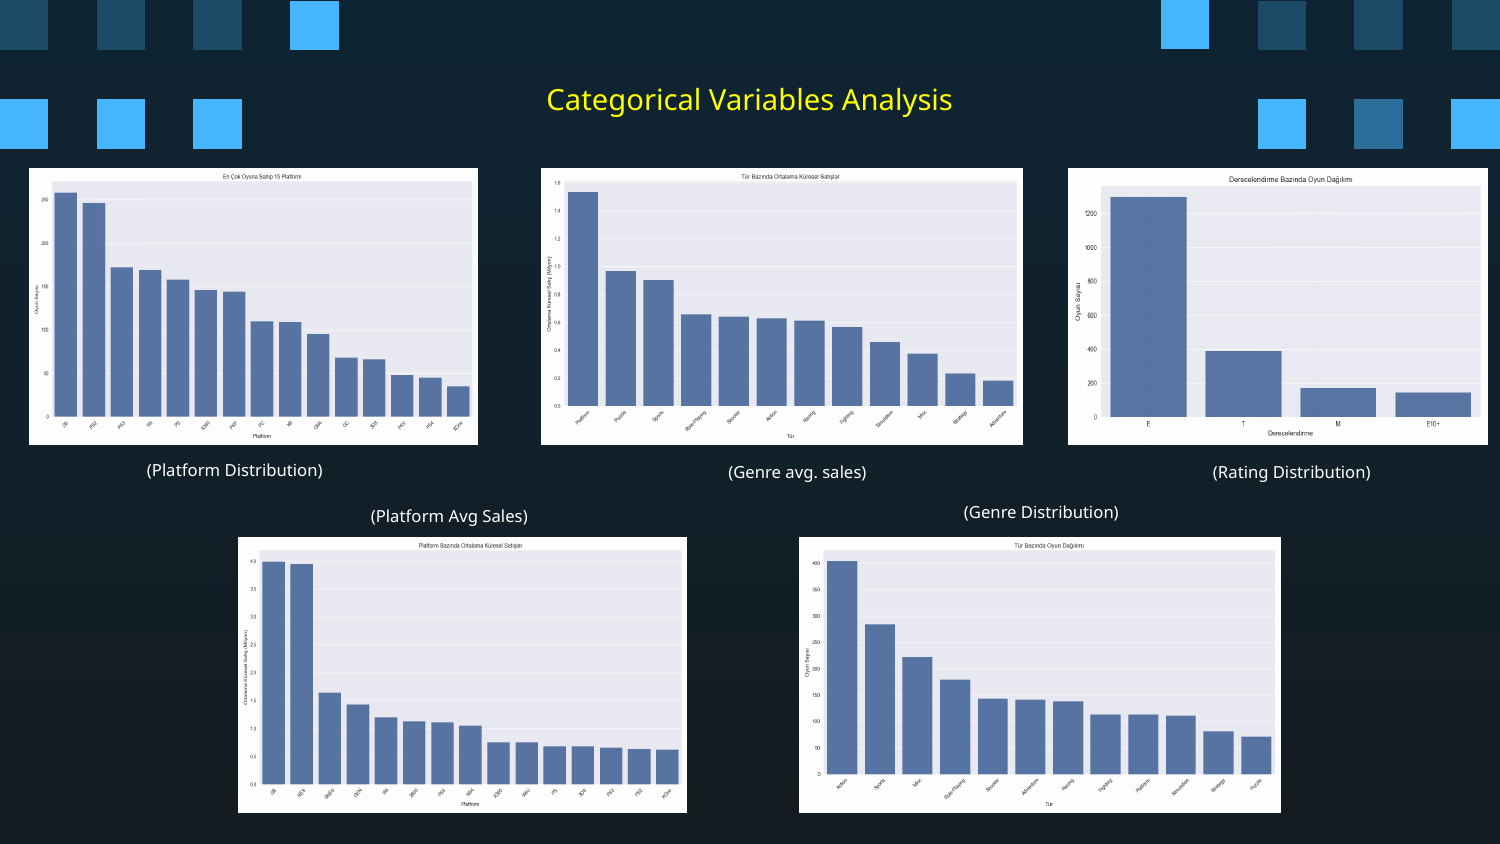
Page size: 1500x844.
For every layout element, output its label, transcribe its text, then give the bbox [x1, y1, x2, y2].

text_box (Platform Distribution) [132, 453, 346, 488]
text_box (Genre avg. sales) [713, 454, 927, 489]
title Categorical Variables Analysis [117, 88, 1383, 144]
picture [1067, 168, 1488, 445]
text_box (Rating Distribution) [1198, 454, 1412, 490]
picture [238, 537, 687, 813]
picture [541, 167, 1023, 445]
text_box (Platform Avg Sales) [355, 497, 569, 533]
picture [29, 168, 478, 445]
picture [799, 537, 1281, 813]
text_box (Genre Distribution) [949, 494, 1162, 530]
